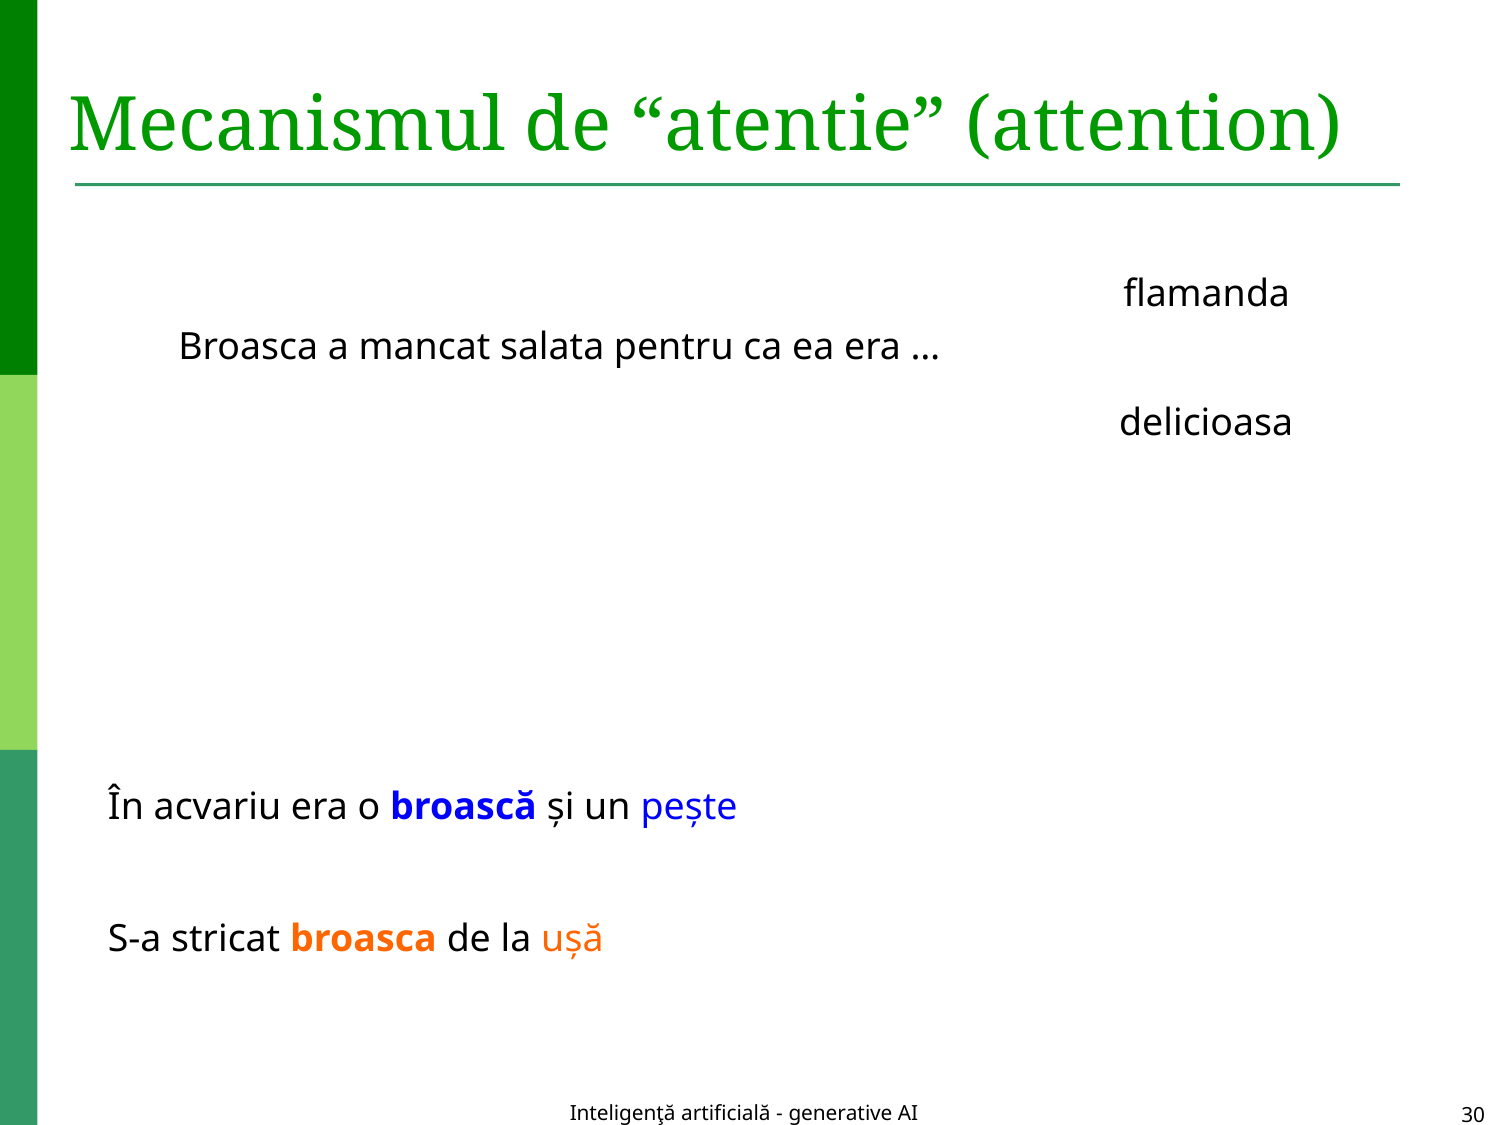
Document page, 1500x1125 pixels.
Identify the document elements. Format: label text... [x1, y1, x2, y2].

footer Inteligenţă artificială - generative AI [229, 1091, 1259, 1125]
title Mecanismul de “atentie” (attention) [53, 19, 1471, 173]
text_box Broasca a mancat salata pentru ca ea era … [163, 314, 1074, 420]
text_box În acvariu era o broască și un pește [93, 775, 1369, 835]
text_box flamanda [1108, 261, 1381, 322]
text_box S-a stricat broasca de la ușă [93, 906, 956, 967]
text_box delicioasa [1104, 390, 1424, 450]
slide_number 30 [1149, 1093, 1500, 1125]
